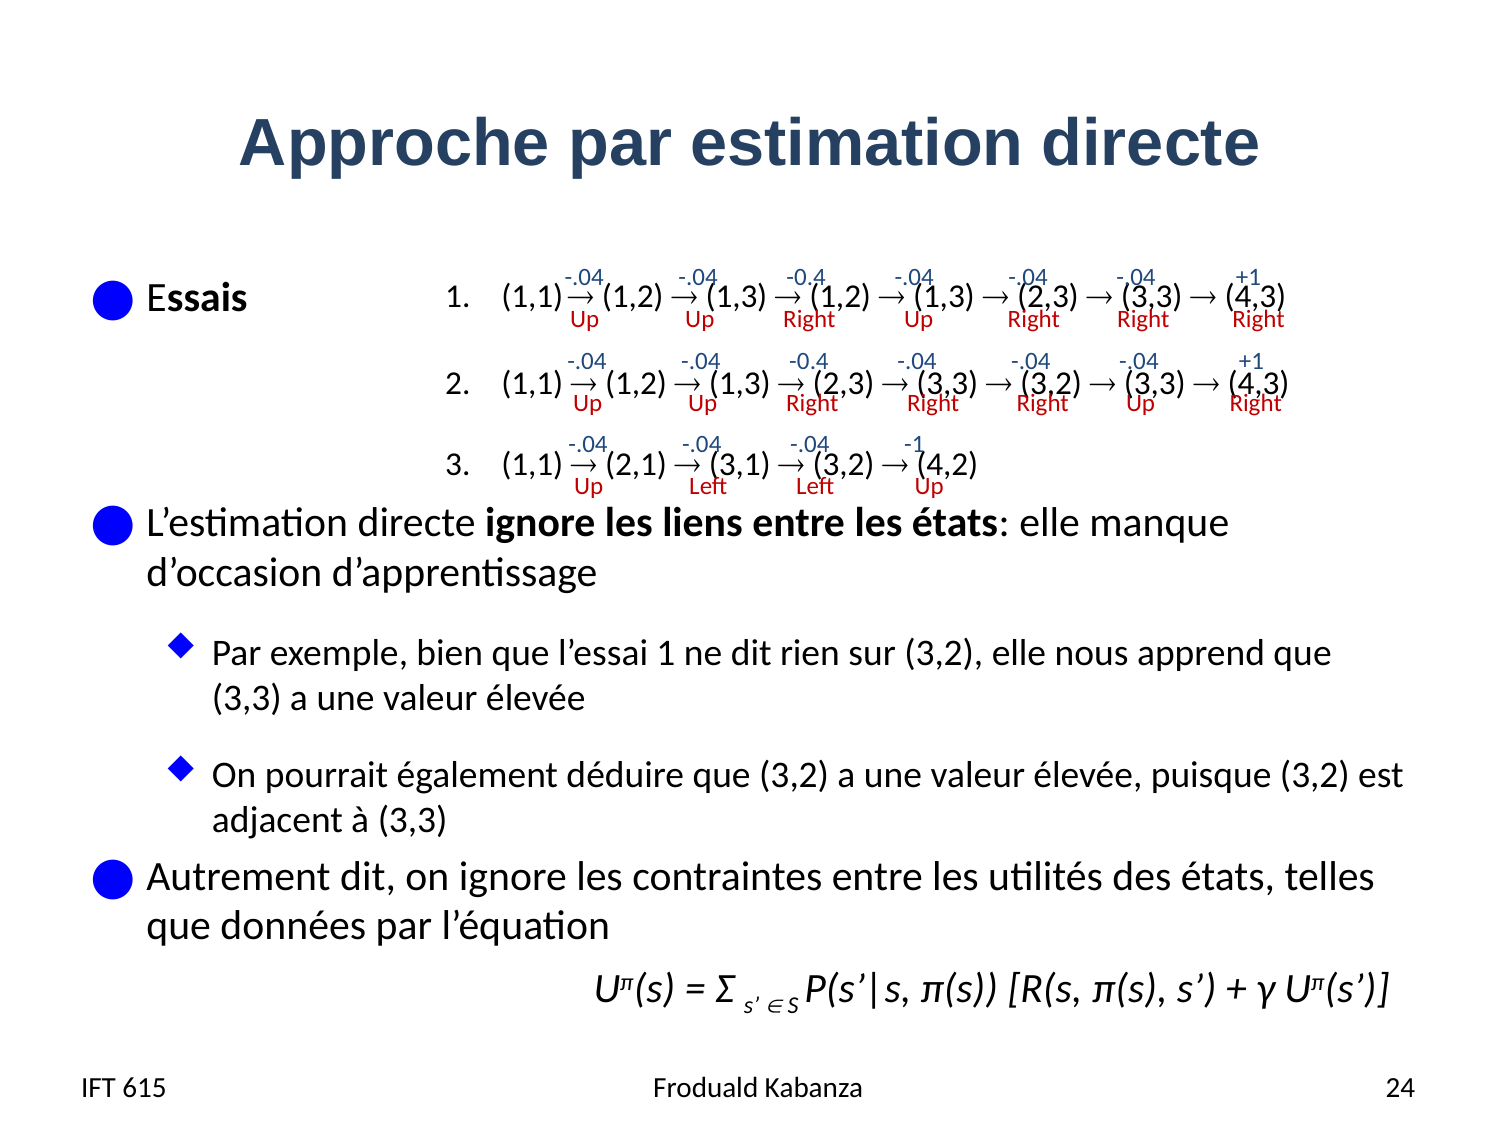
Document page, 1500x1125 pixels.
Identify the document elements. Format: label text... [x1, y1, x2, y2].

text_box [355, 262, 1363, 510]
slide_number 24 [1080, 1056, 1431, 1117]
slide_number IFT 615 [66, 1056, 356, 1117]
footer Froduald Kabanza [520, 1056, 996, 1117]
title Approche par estimation directe [75, 45, 1425, 233]
list Essais L’estimation directe ignore les liens entre les états: elle manque d’occasion d’apprentissage Par exemple, bien que l’essai 1 ne dit rien sur (3,2), elle nous apprend que (3,3) a une valeur élevée On pourrait également déduire que (3,2) a une valeur élevée, puisque (3,2) est adjacent à (3,3) Autrement dit, on ignore les contraintes entre les utilités des états, telles que données par l’équation Uπ(s) = Σ s’  S P(s’|s, π(s)) [R(s, π(s), s’) + γ Uπ(s’)] [75, 262, 1425, 1005]
